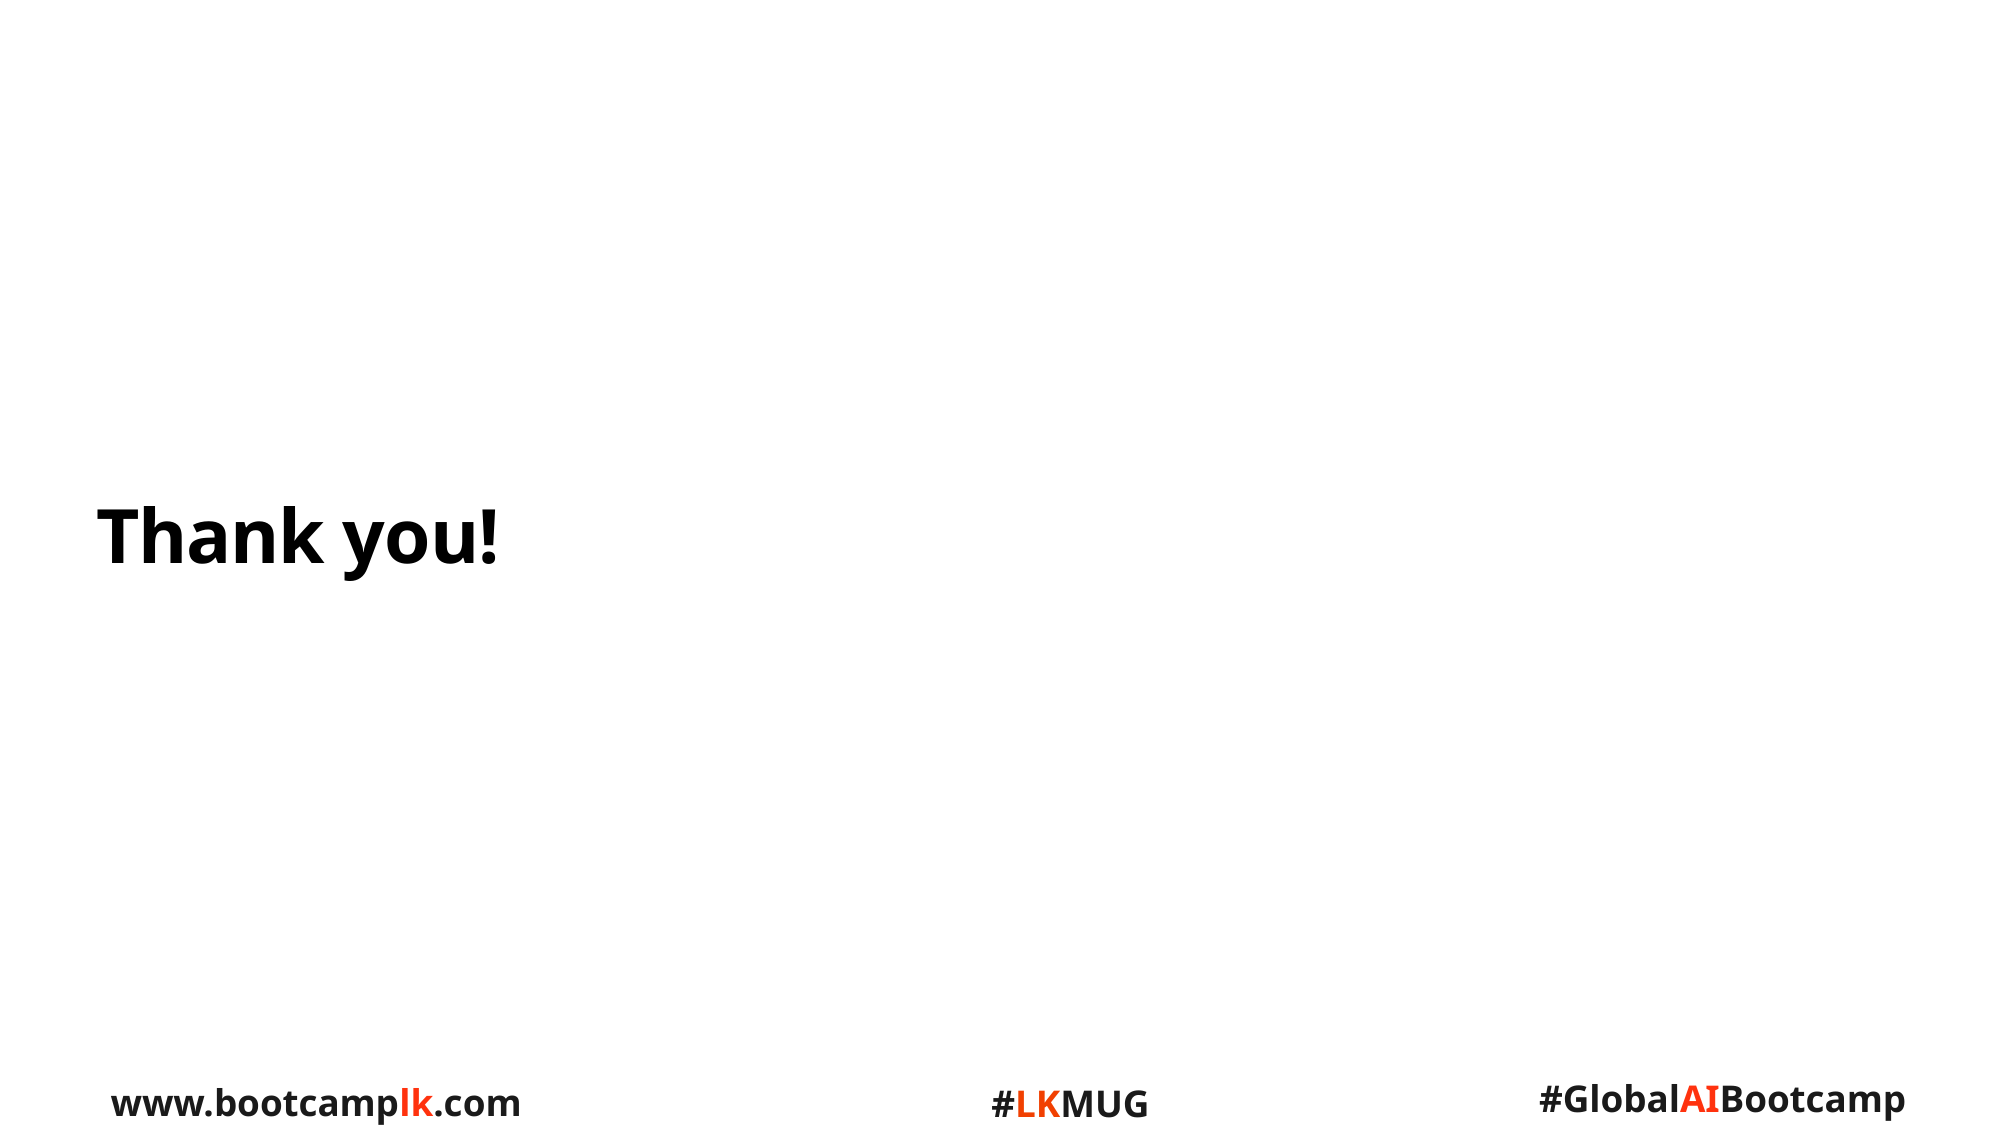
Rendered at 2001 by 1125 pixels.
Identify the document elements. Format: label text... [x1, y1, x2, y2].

title Thank you! [96, 498, 1146, 580]
